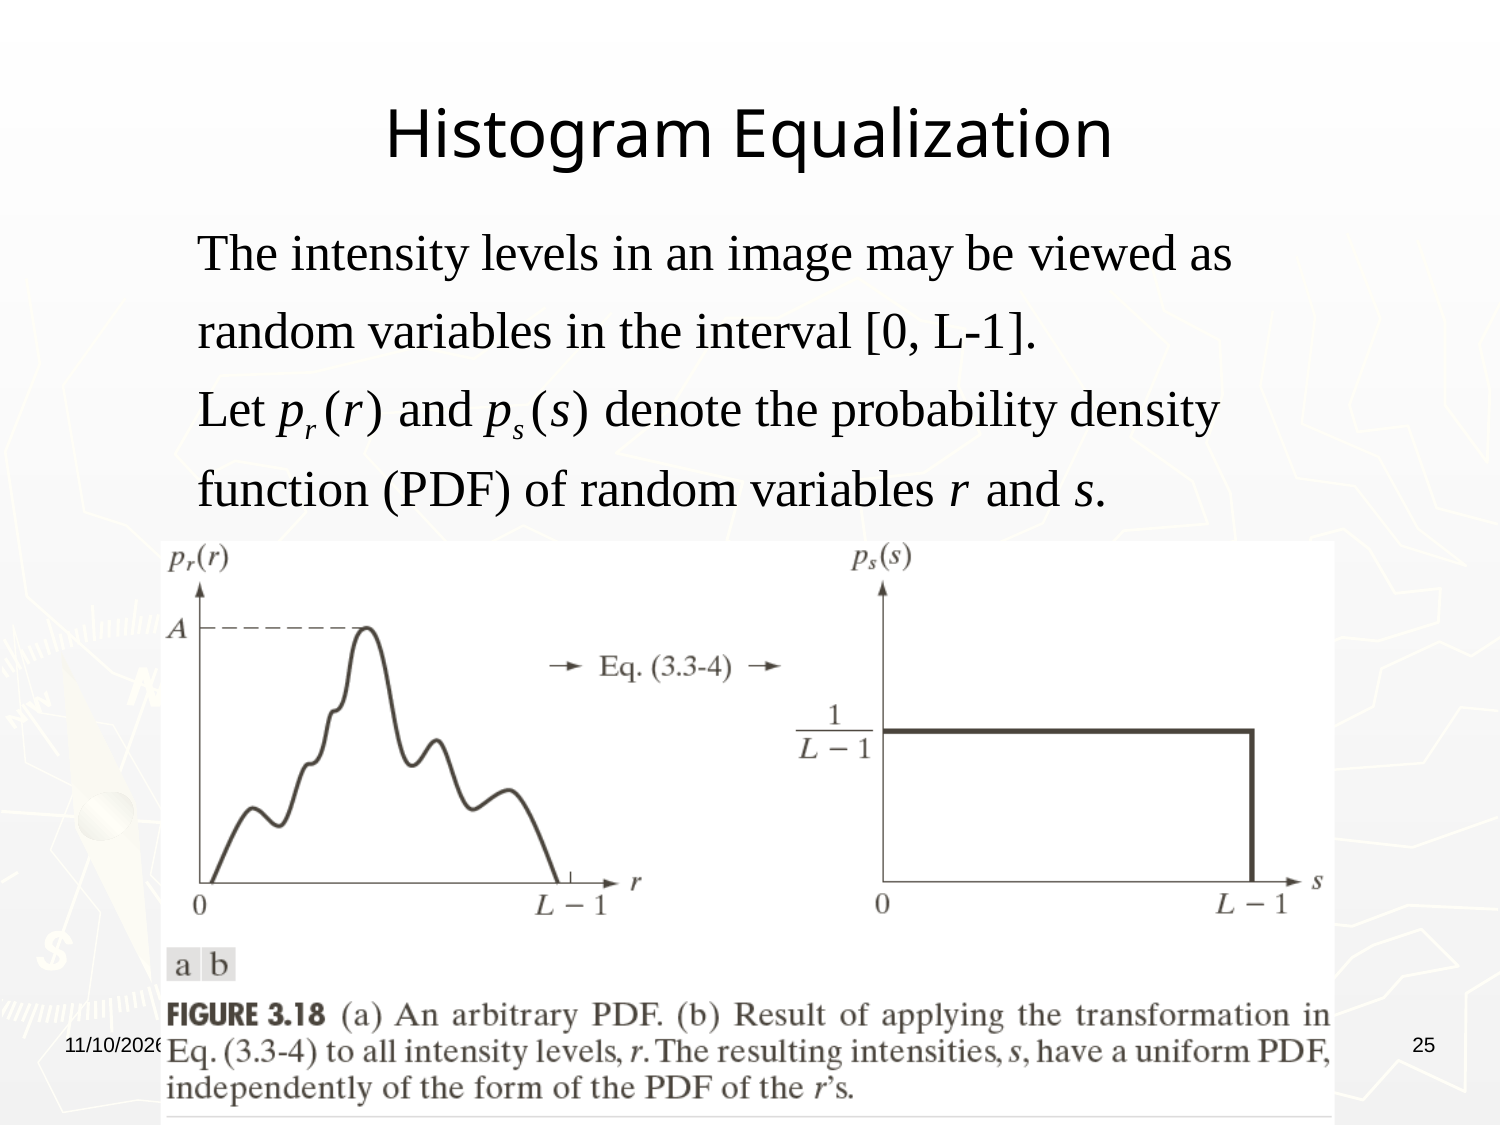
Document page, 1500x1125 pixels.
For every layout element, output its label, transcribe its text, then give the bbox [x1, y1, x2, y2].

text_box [189, 224, 1259, 528]
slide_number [49, 1024, 160, 1103]
title Histogram Equalization [49, 37, 1451, 225]
slide_number 25 [1335, 1024, 1451, 1103]
picture [160, 541, 1335, 1125]
